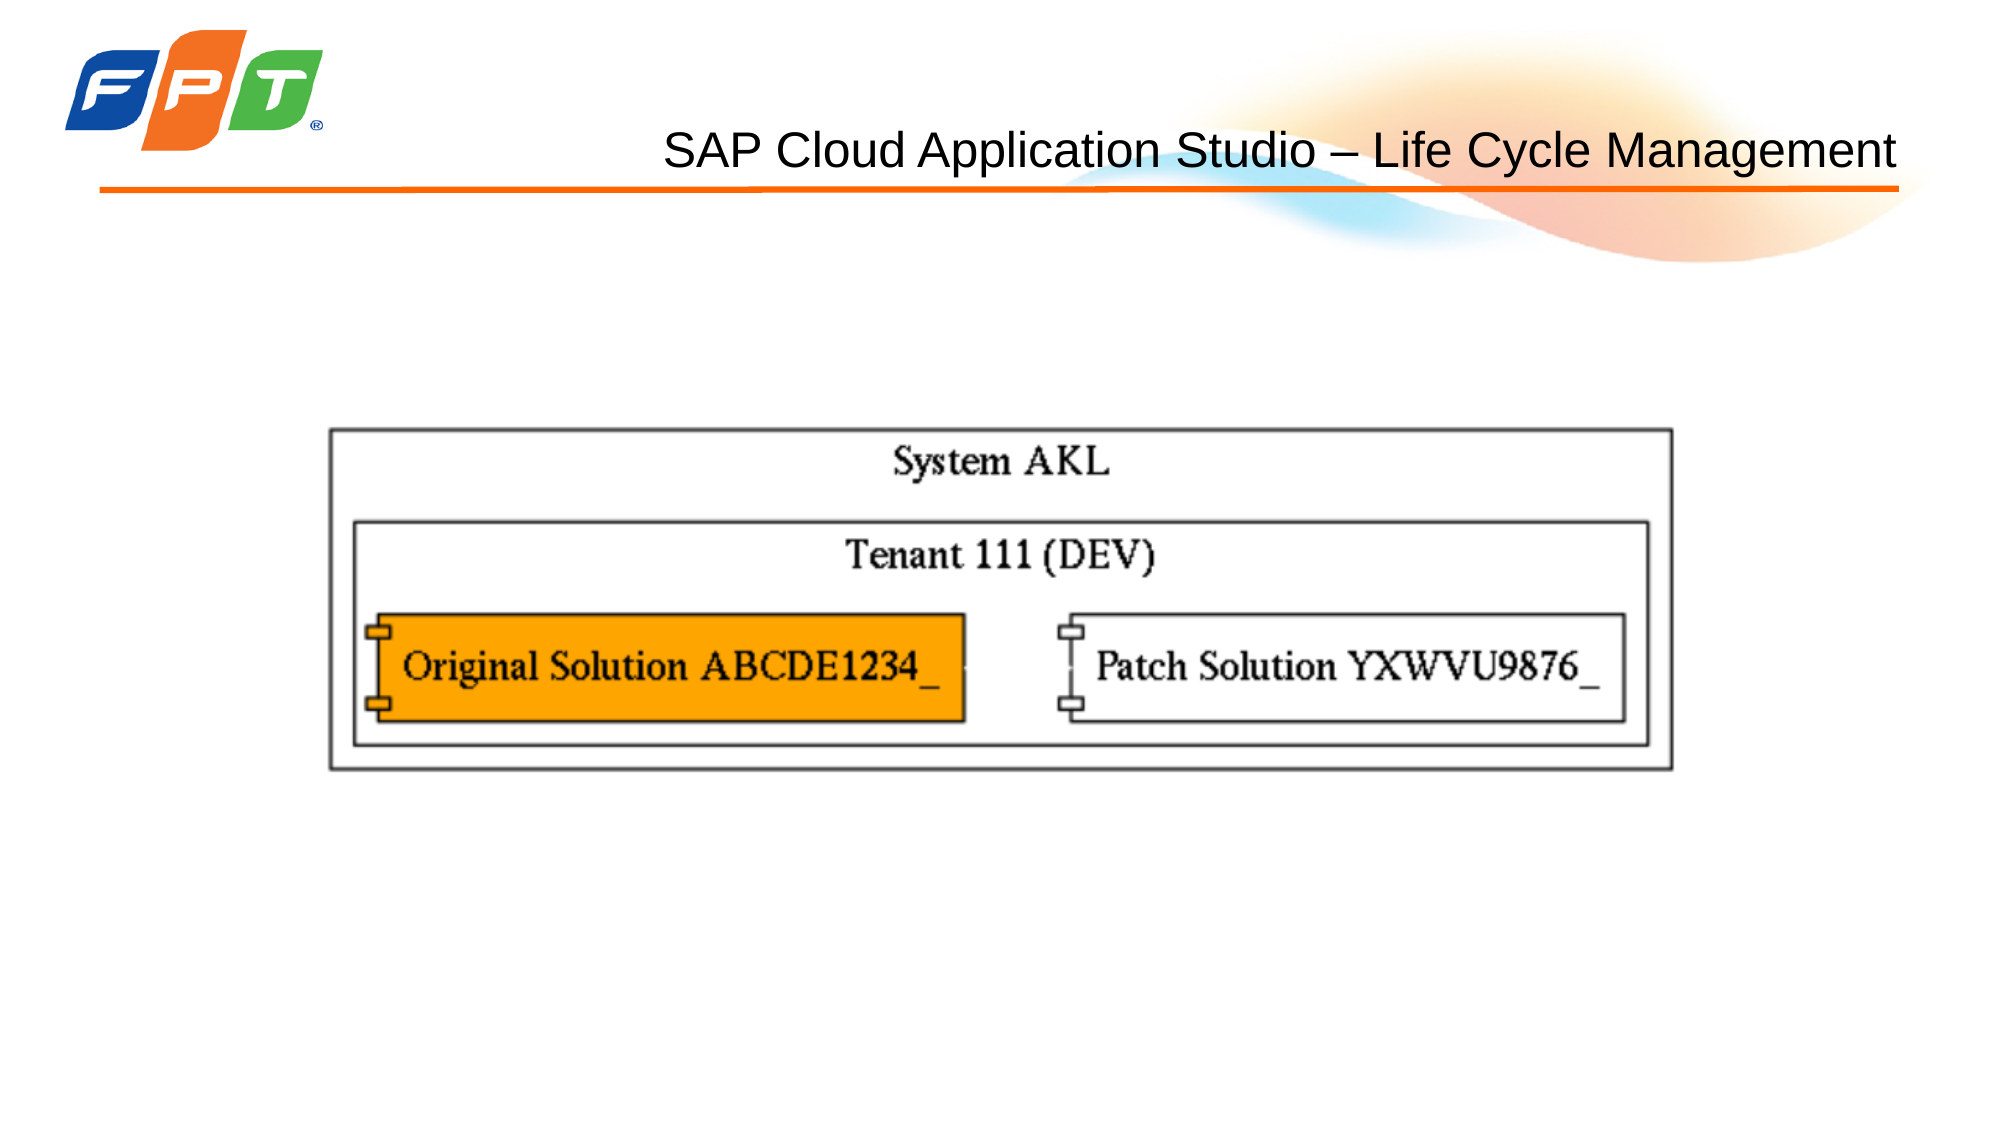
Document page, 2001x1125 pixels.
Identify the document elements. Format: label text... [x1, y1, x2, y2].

picture [299, 374, 1732, 824]
title SAP Cloud Application Studio – Life Cycle Management [500, 62, 1913, 175]
picture [55, 18, 1930, 275]
